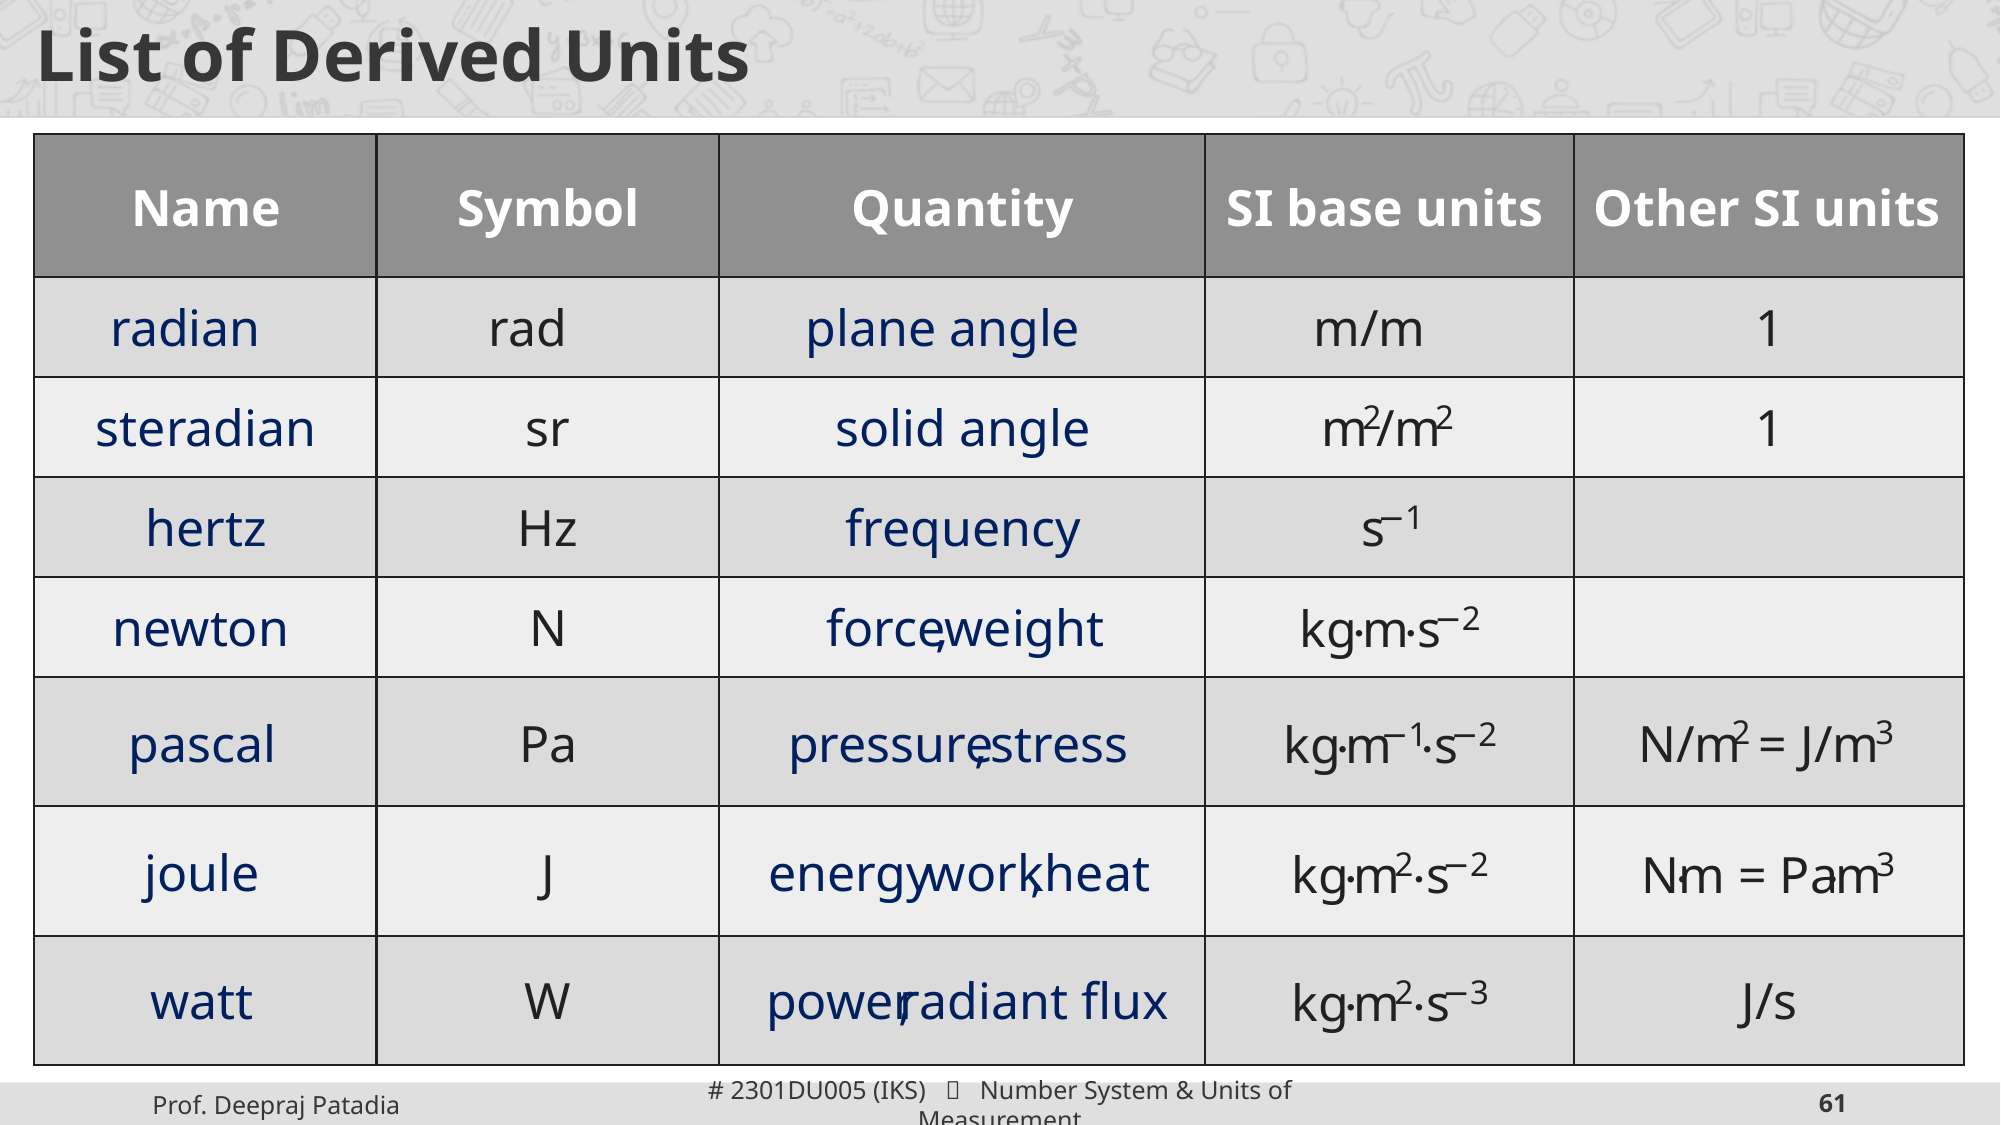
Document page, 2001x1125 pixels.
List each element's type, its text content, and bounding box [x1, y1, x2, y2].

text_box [121, 704, 1908, 782]
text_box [143, 962, 1818, 1040]
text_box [140, 488, 1433, 565]
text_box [97, 388, 1798, 465]
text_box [112, 588, 1490, 667]
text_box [32, 133, 1966, 1067]
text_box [107, 288, 1798, 365]
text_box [139, 834, 1910, 912]
title List of Derived Units [0, 0, 2000, 117]
